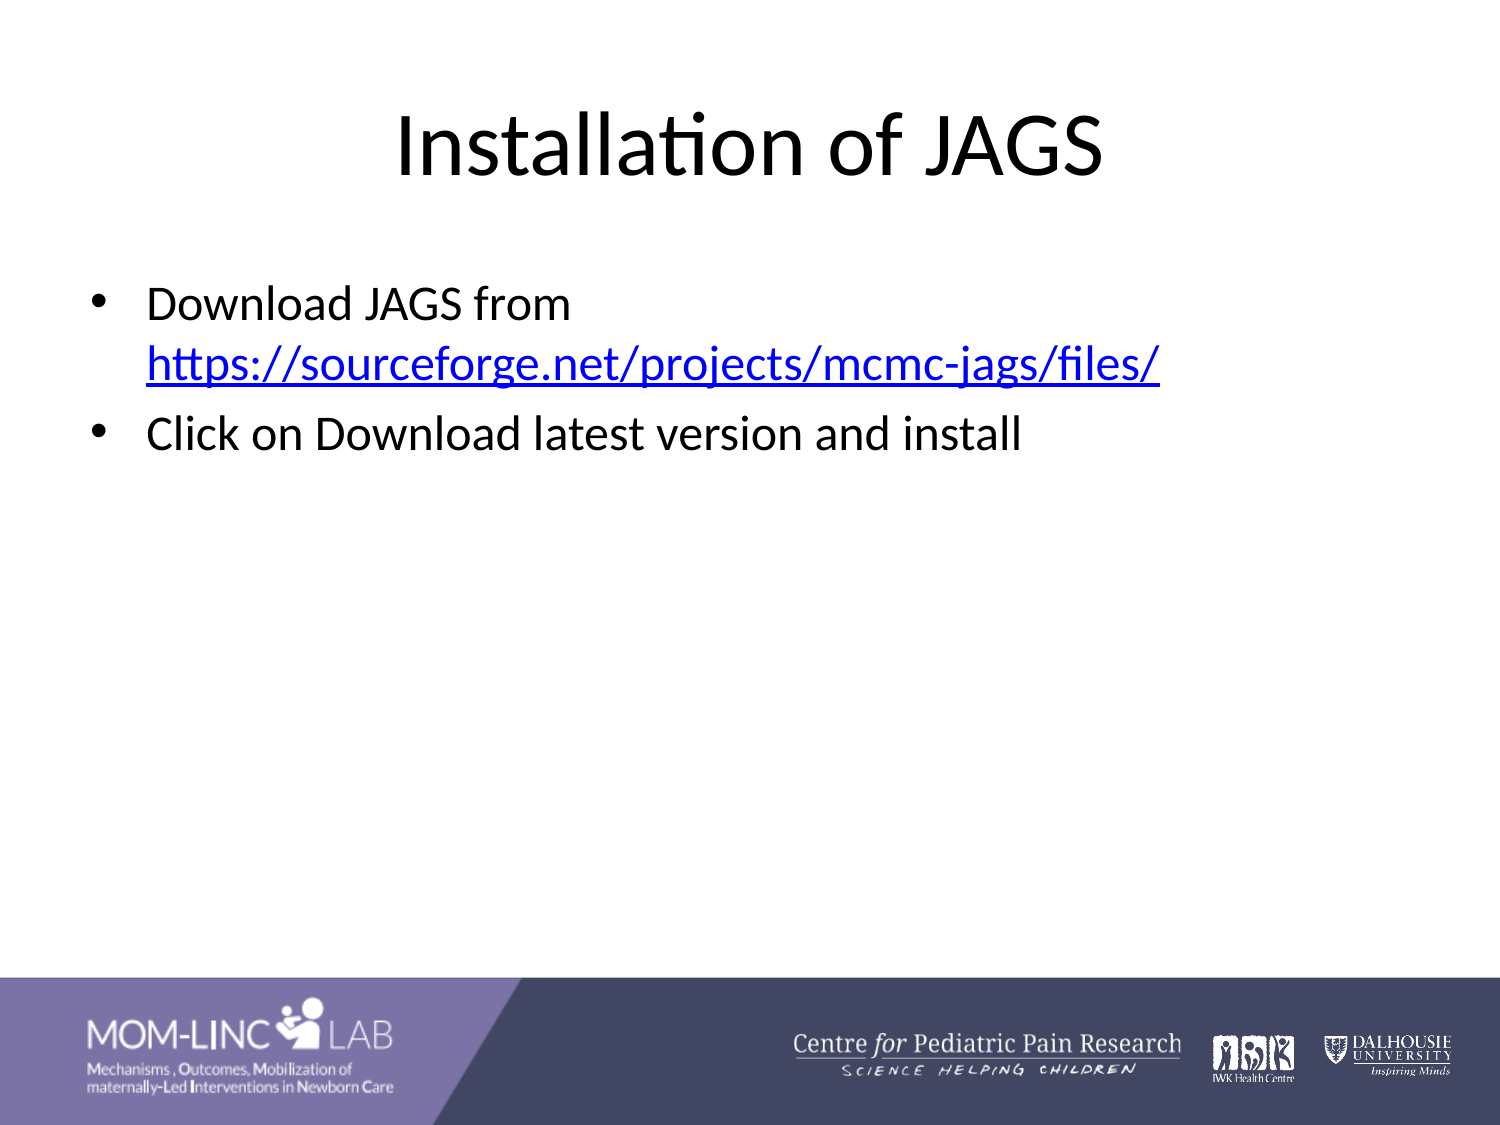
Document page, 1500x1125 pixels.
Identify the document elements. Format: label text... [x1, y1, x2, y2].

list Download JAGS from https://sourceforge.net/projects/mcmc-jags/files/ Click on Download latest version and install [75, 262, 1425, 1005]
title Installation of JAGS [75, 45, 1425, 233]
